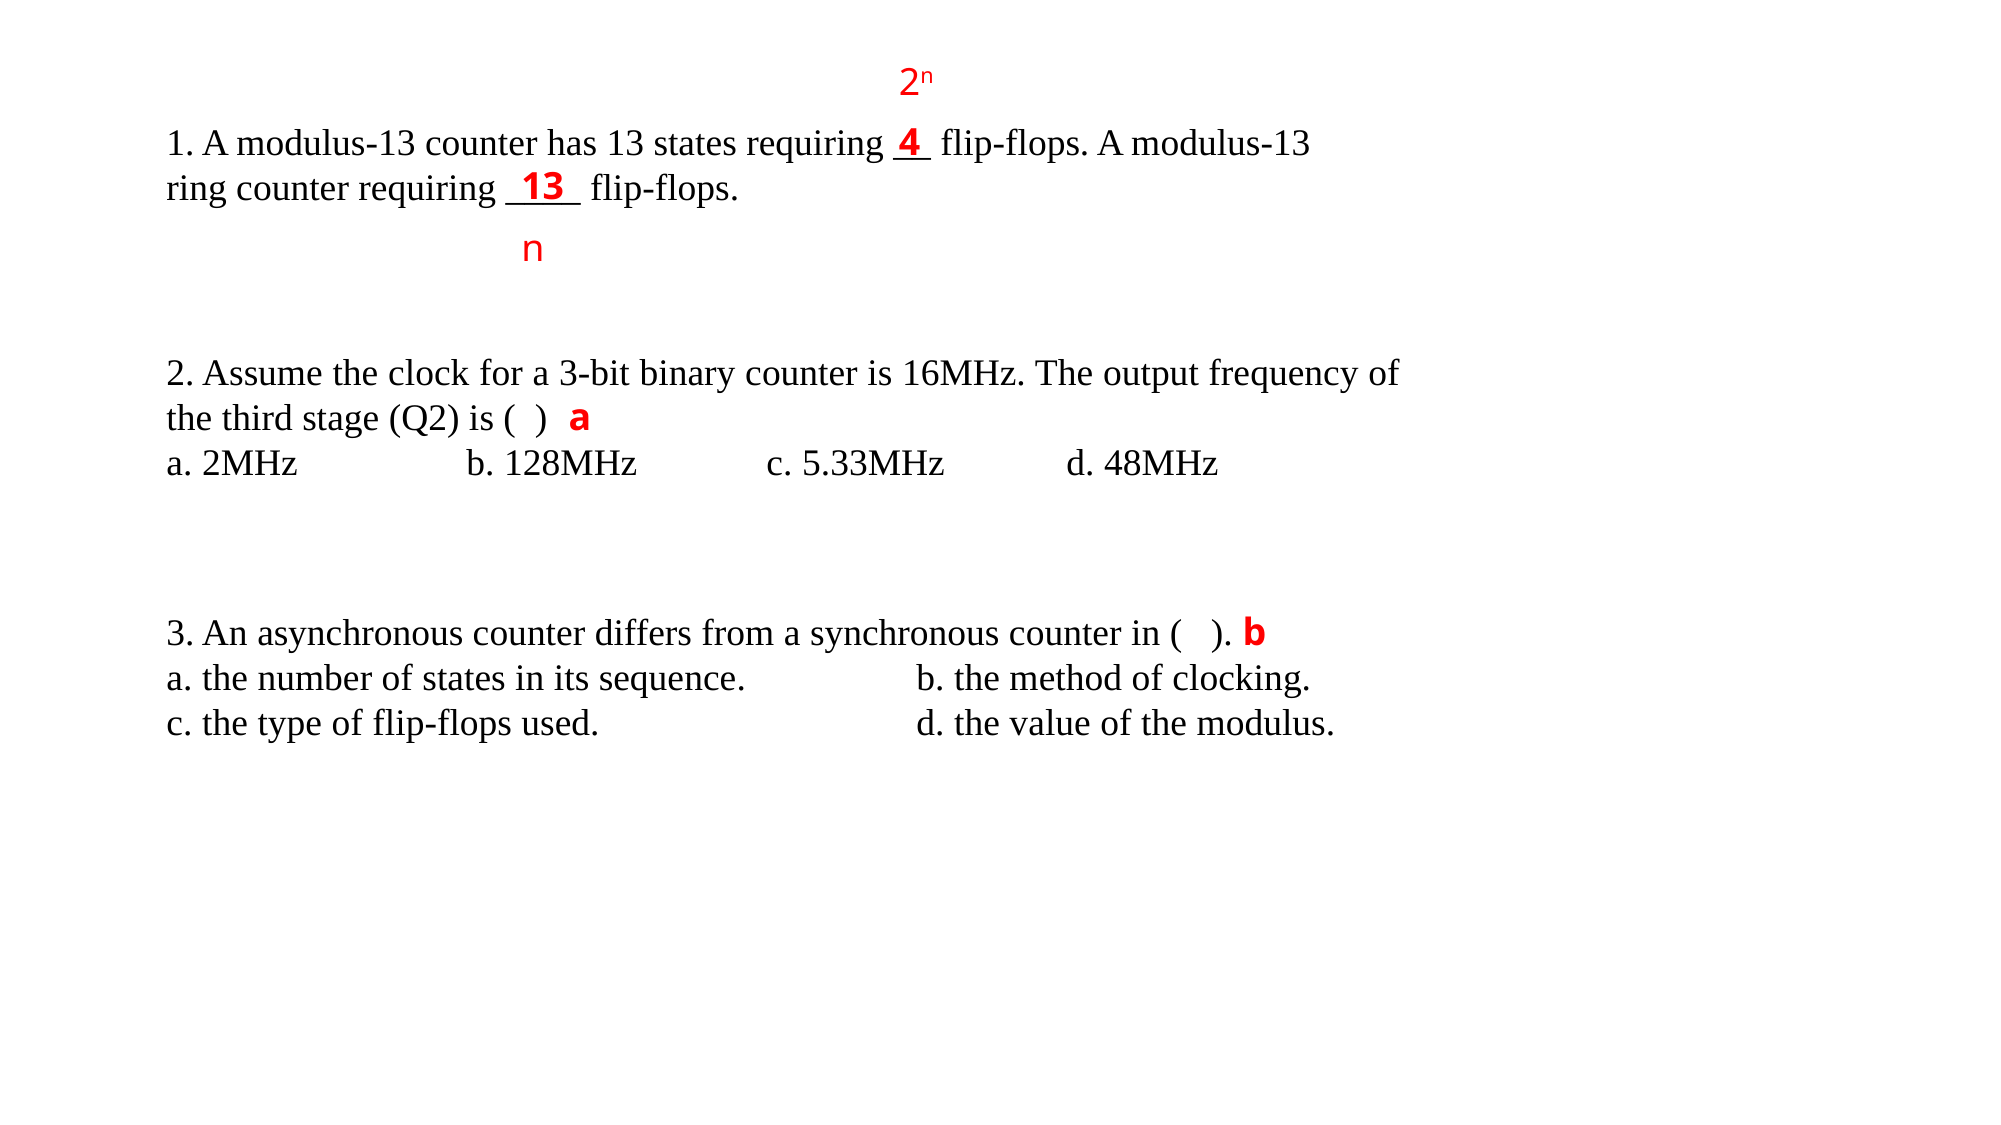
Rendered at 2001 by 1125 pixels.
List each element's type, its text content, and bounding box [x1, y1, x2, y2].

text_box 3. An asynchronous counter differs from a synchronous counter in ( ). a. the number of states in its sequence. b. the method of clocking. c. the type of flip-flops used. d. the value of the modulus. [151, 600, 1705, 751]
text_box a [553, 385, 609, 446]
text_box 2n [884, 50, 968, 110]
text_box n [506, 216, 1174, 322]
text_box 1. A modulus-13 counter has 13 states requiring __ flip-flops. A modulus-13 ring counter requiring ____ flip-flops. [151, 110, 1375, 216]
text_box 4 [884, 110, 939, 171]
text_box b [1227, 600, 1283, 661]
text_box 13 [506, 154, 593, 215]
text_box 2. Assume the clock for a 3-bit binary counter is 16MHz. The output frequency of the third stage (Q2) is ( ) a. 2MHz b. 128MHz c. 5.33MHz d. 48MHz [151, 340, 1416, 491]
